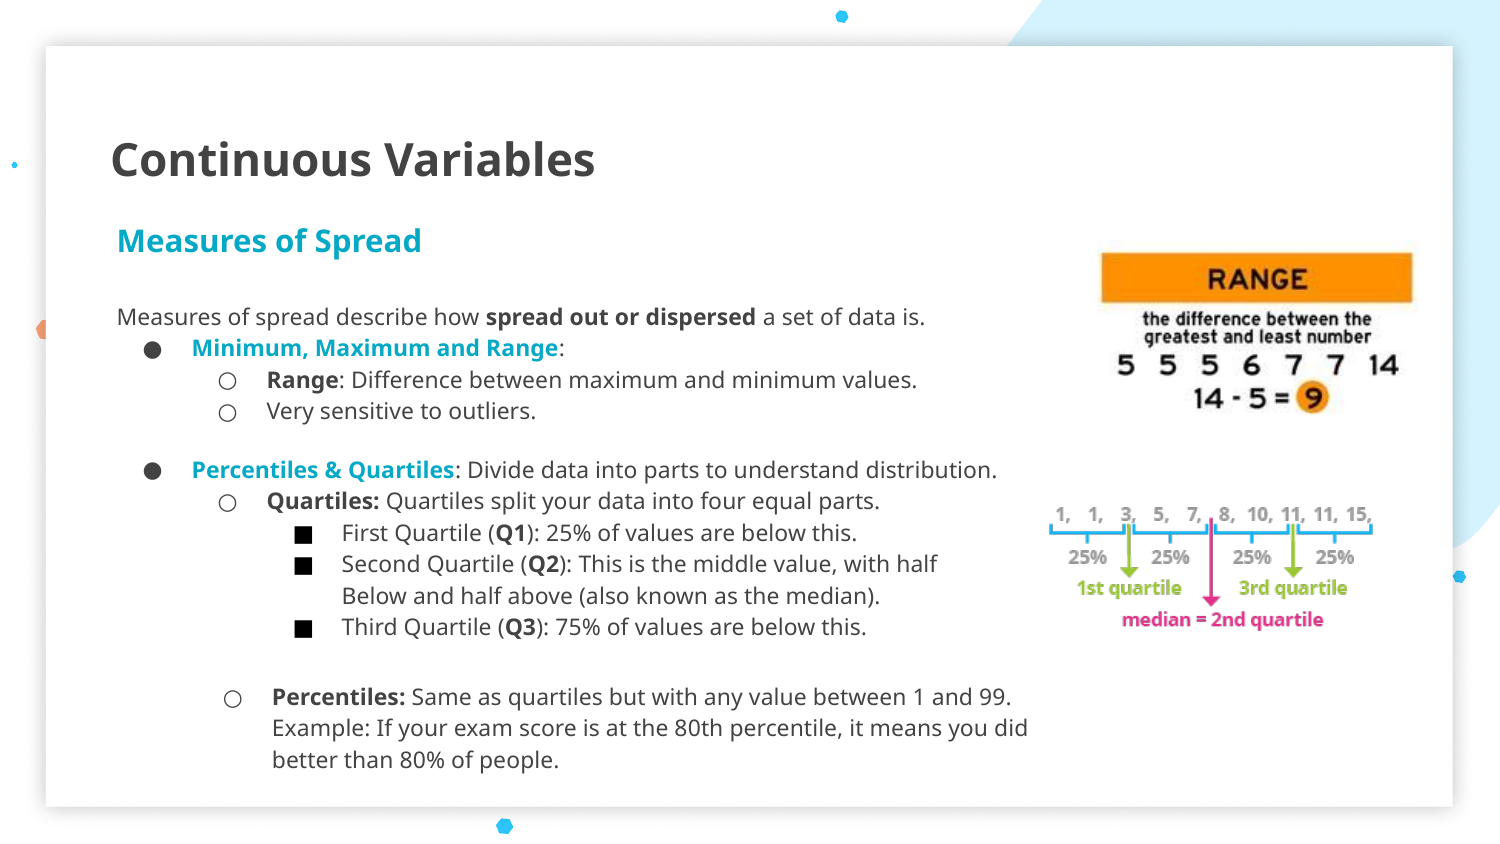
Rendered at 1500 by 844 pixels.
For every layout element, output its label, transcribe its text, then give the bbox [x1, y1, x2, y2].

text_box Measures of spread describe how spread out or dispersed a set of data is. Minimum, Maximum and Range: Range: Difference between maximum and minimum values. Very sensitive to outliers. [101, 283, 1091, 436]
text_box Continuous Variables [94, 115, 1145, 207]
text_box Percentiles: Same as quartiles but with any value between 1 and 99. Example: If your exam score is at the 80th percentile, it means you did better than 80% of people. [106, 663, 1108, 788]
text_box Percentiles & Quartiles: Divide data into parts to understand distribution. Quartiles: Quartiles split your data into four equal parts. First Quartile (Q1): 25% of values are below this. Second Quartile (Q2): This is the middle value, with half Below and half above (also known as the median). Third Quartile (Q3): 75% of values are below this. [101, 436, 1163, 696]
text_box Measures of Spread [101, 206, 594, 274]
picture [0, 0, 1500, 844]
